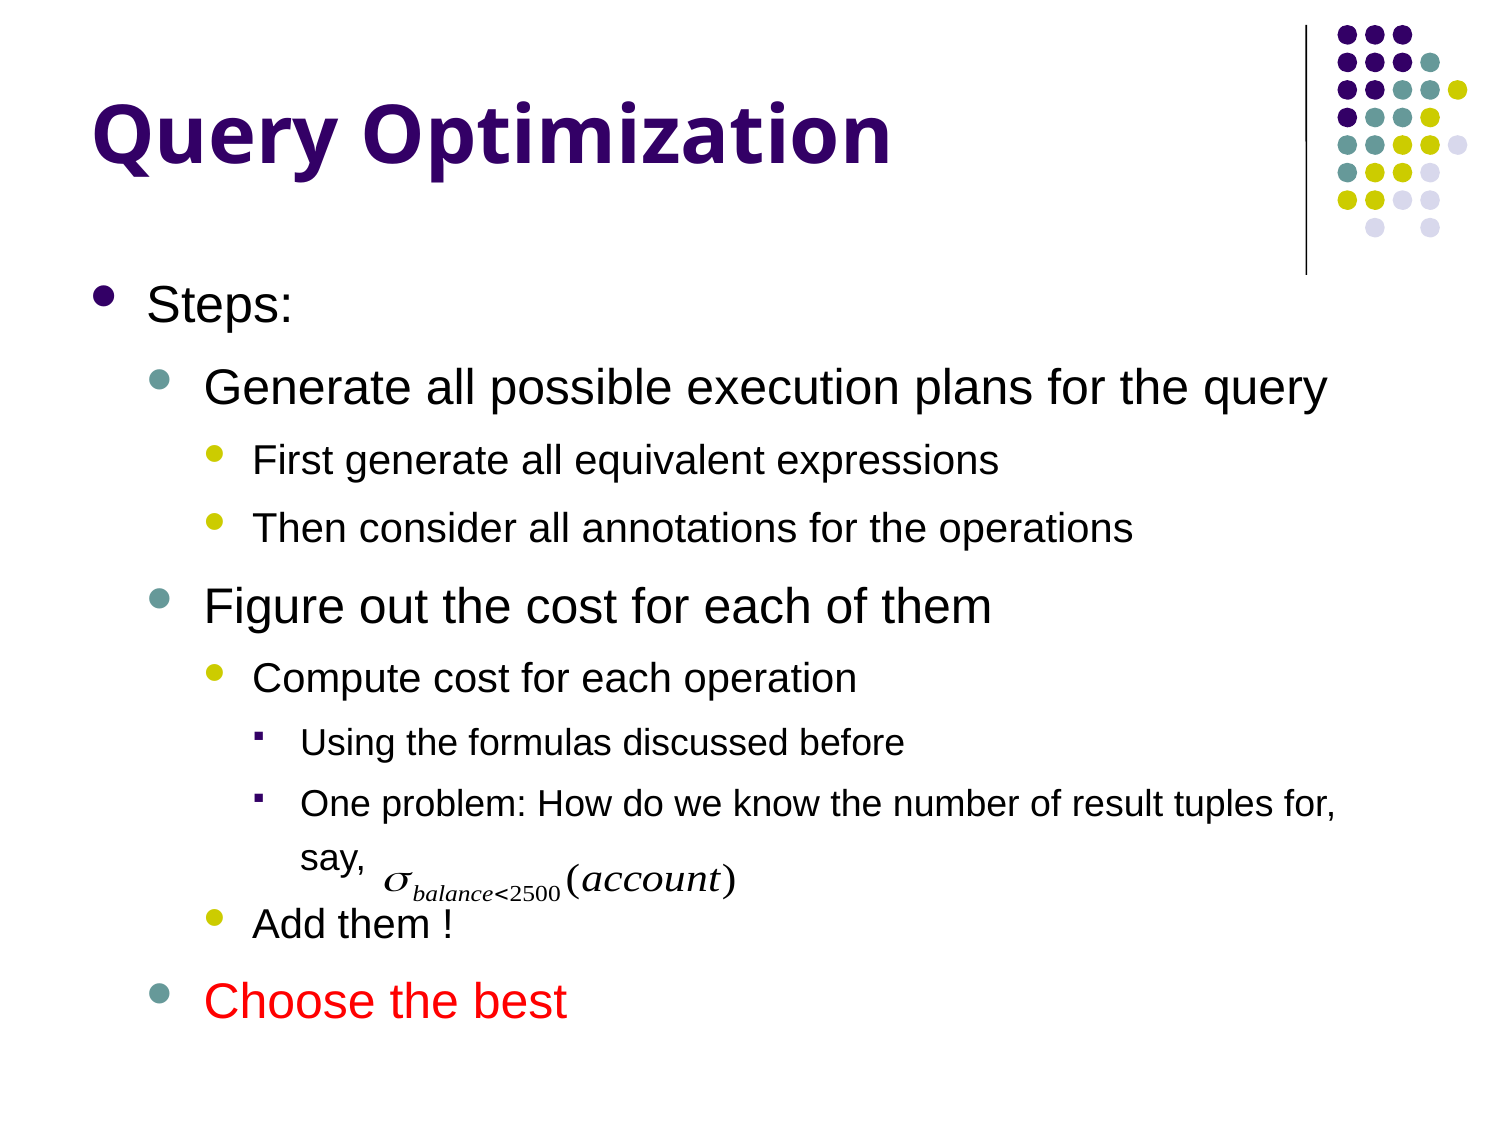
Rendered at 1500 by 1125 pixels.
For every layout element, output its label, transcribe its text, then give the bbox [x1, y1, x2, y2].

list Steps: Generate all possible execution plans for the query First generate all equivalent expressions Then consider all annotations for the operations Figure out the cost for each of them Compute cost for each operation Using the formulas discussed before One problem: How do we know the number of result tuples for, say, Add them ! Choose the best [74, 249, 1426, 1054]
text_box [377, 851, 746, 912]
title Query Optimization [74, 19, 1313, 188]
